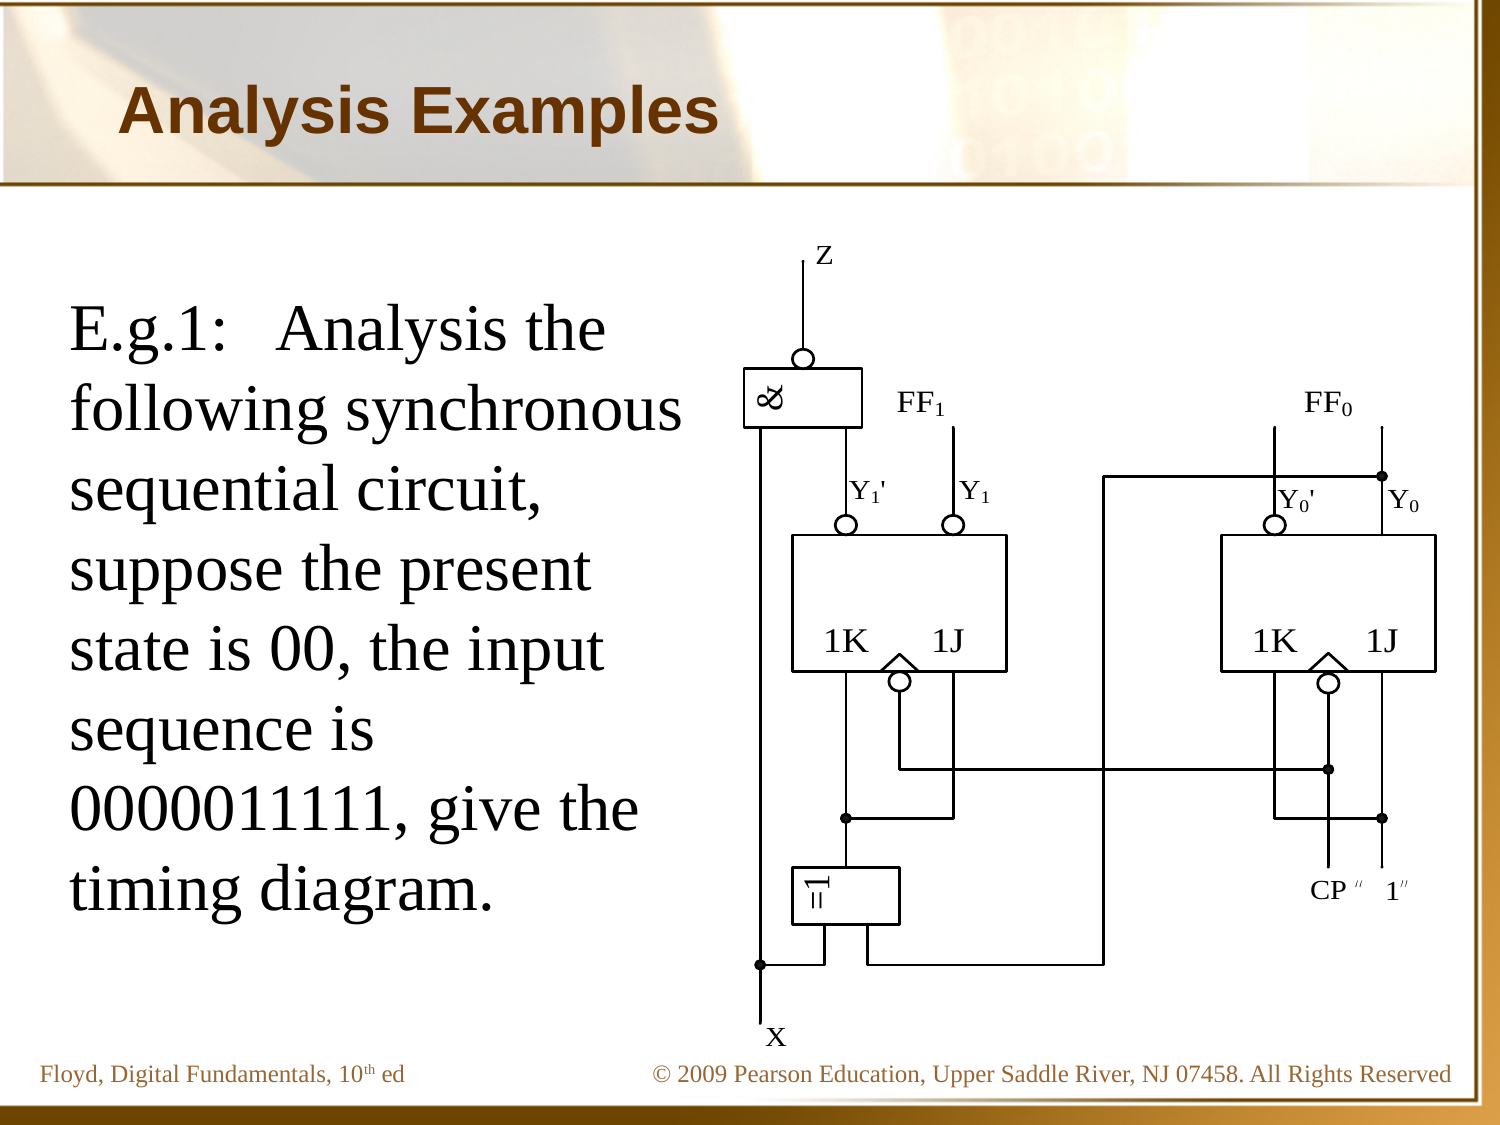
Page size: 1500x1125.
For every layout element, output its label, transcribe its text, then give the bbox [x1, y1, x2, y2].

title Analysis Examples [103, 59, 1397, 278]
picture [0, 0, 1500, 1125]
text_box E.g.1: Analysis the following synchronous sequential circuit, suppose the present state is 00, the input sequence is 0000011111, give the timing diagram. [54, 276, 713, 931]
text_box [738, 231, 1442, 1059]
